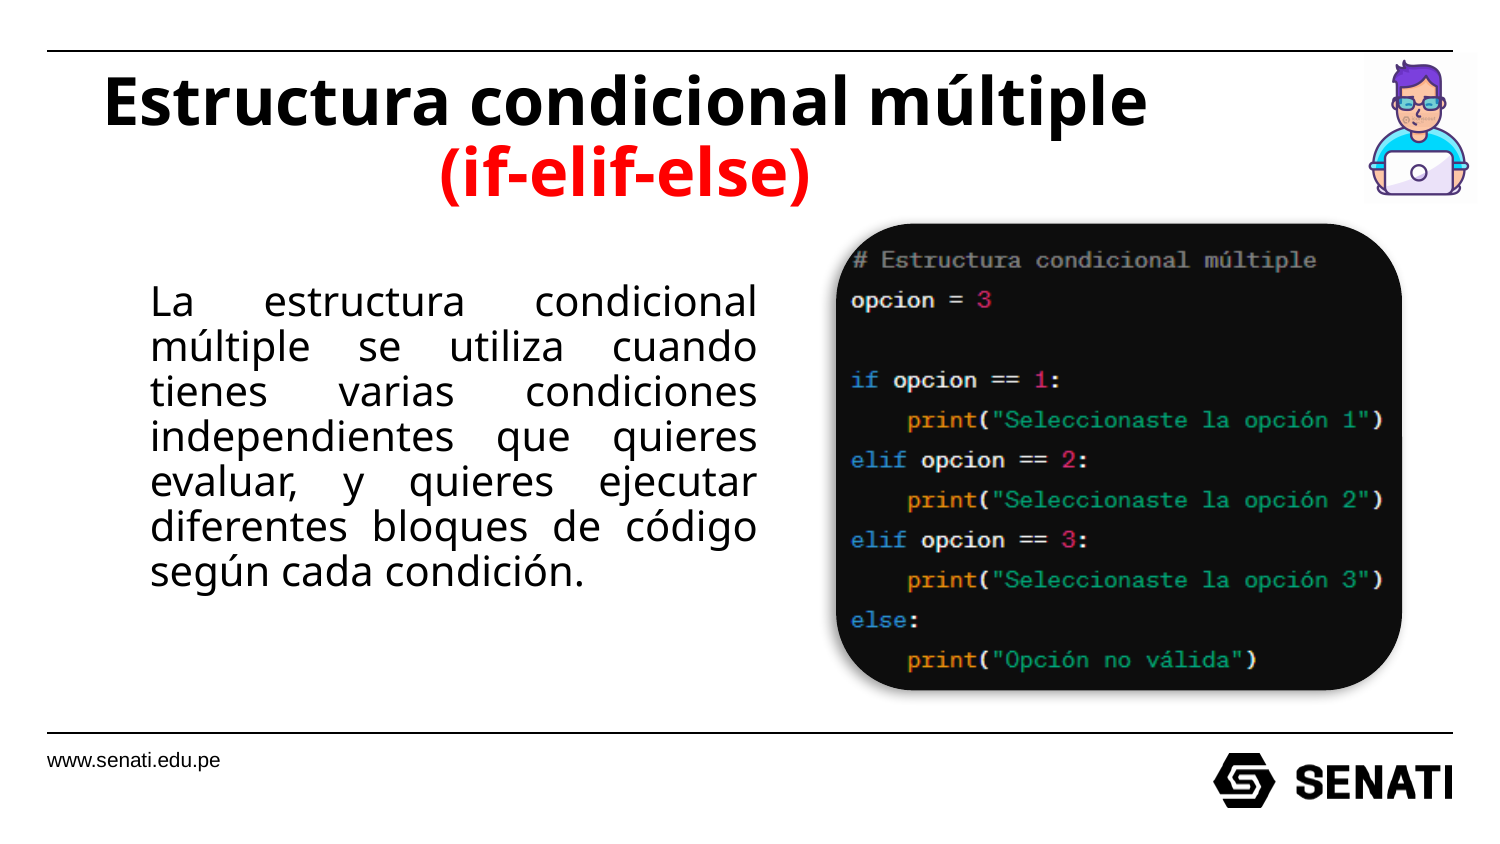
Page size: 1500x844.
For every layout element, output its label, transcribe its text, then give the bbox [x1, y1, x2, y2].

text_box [1363, 52, 1479, 205]
title Estructura condicional múltiple (if-elif-else) [40, 67, 1226, 220]
list La estructura condicional múltiple se utiliza cuando tienes varias condiciones independientes que quieres evaluar, y quieres ejecutar diferentes bloques de código según cada condición. [149, 280, 759, 594]
picture [836, 223, 1403, 691]
